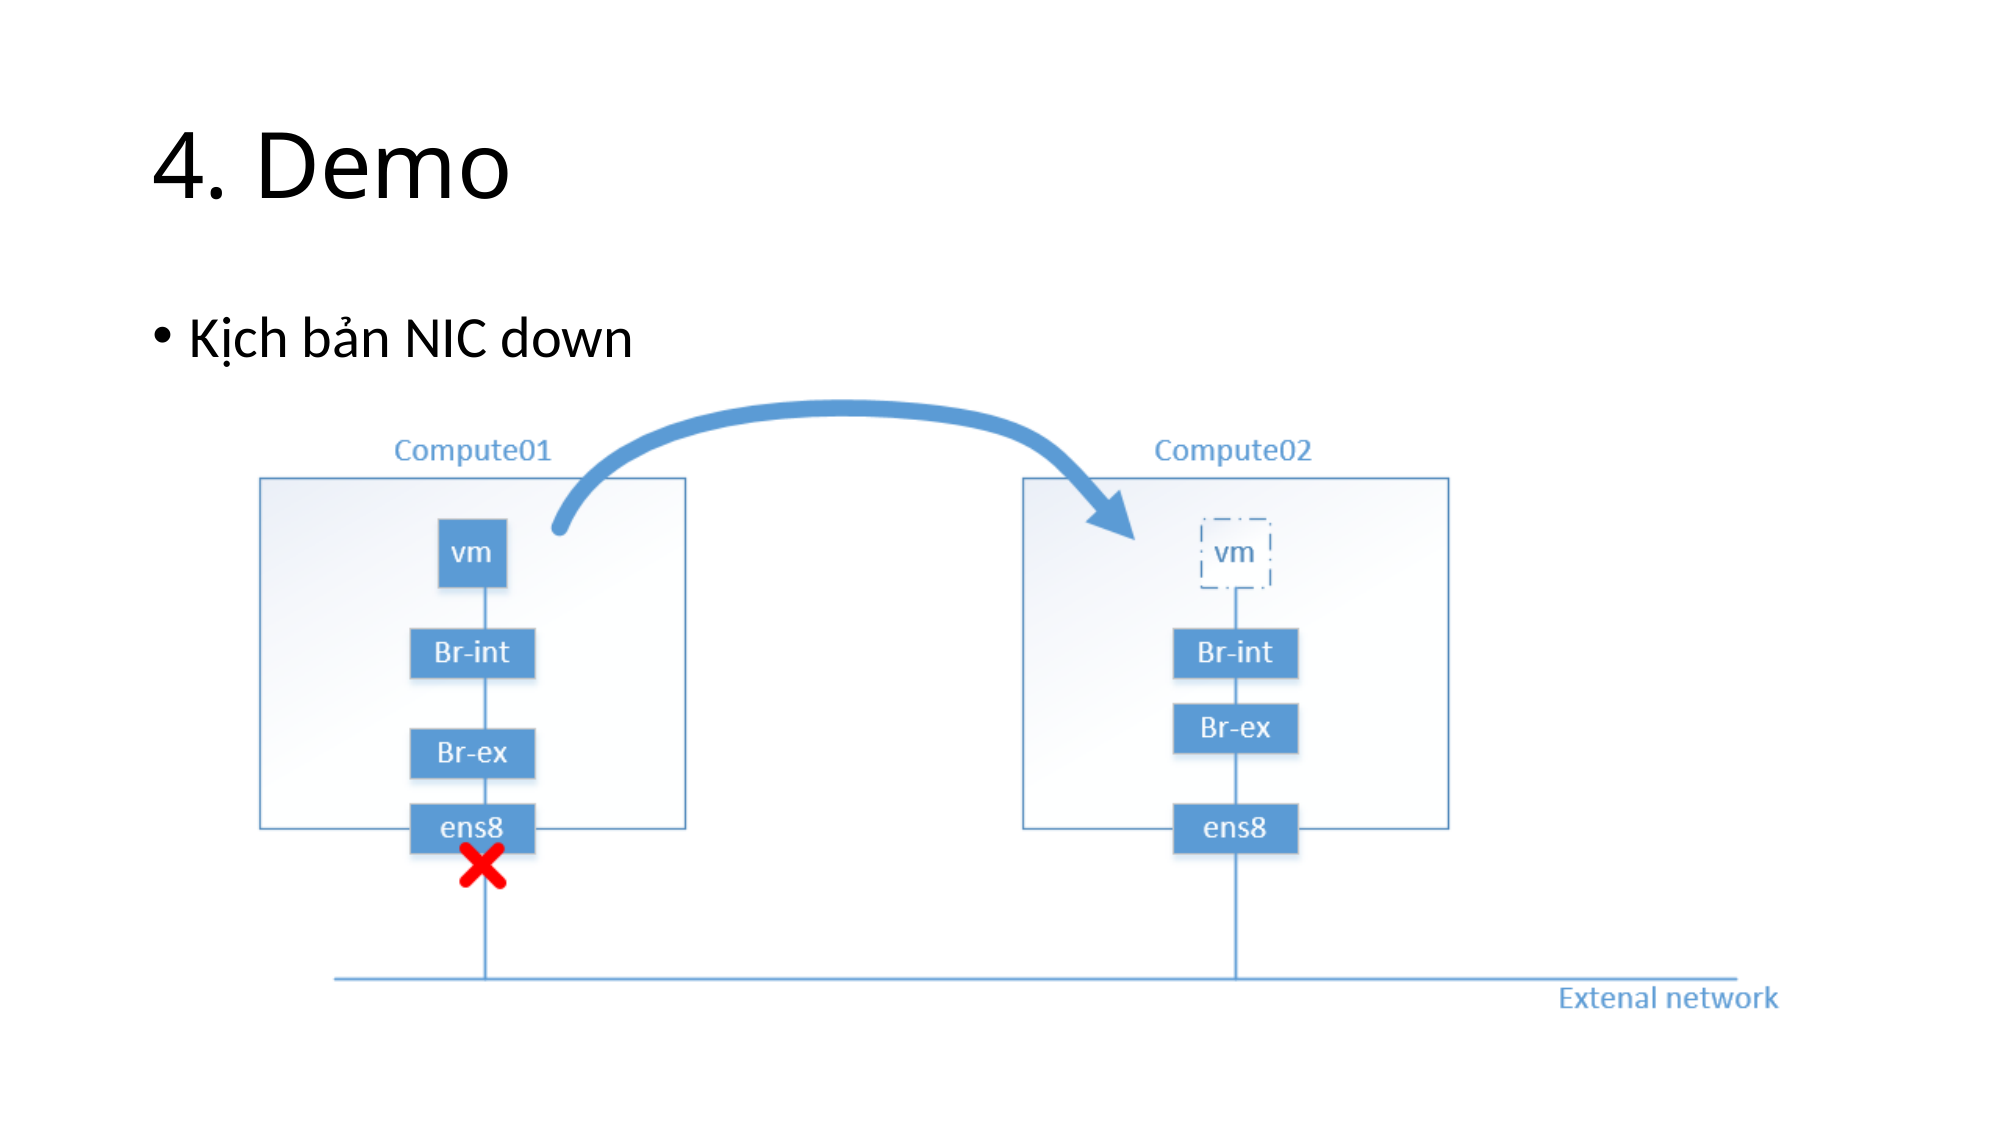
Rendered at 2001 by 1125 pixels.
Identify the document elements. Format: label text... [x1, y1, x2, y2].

title 4. Demo [137, 59, 1863, 278]
picture [197, 373, 1803, 1060]
list Kịch bản NIC down [137, 299, 1863, 1014]
